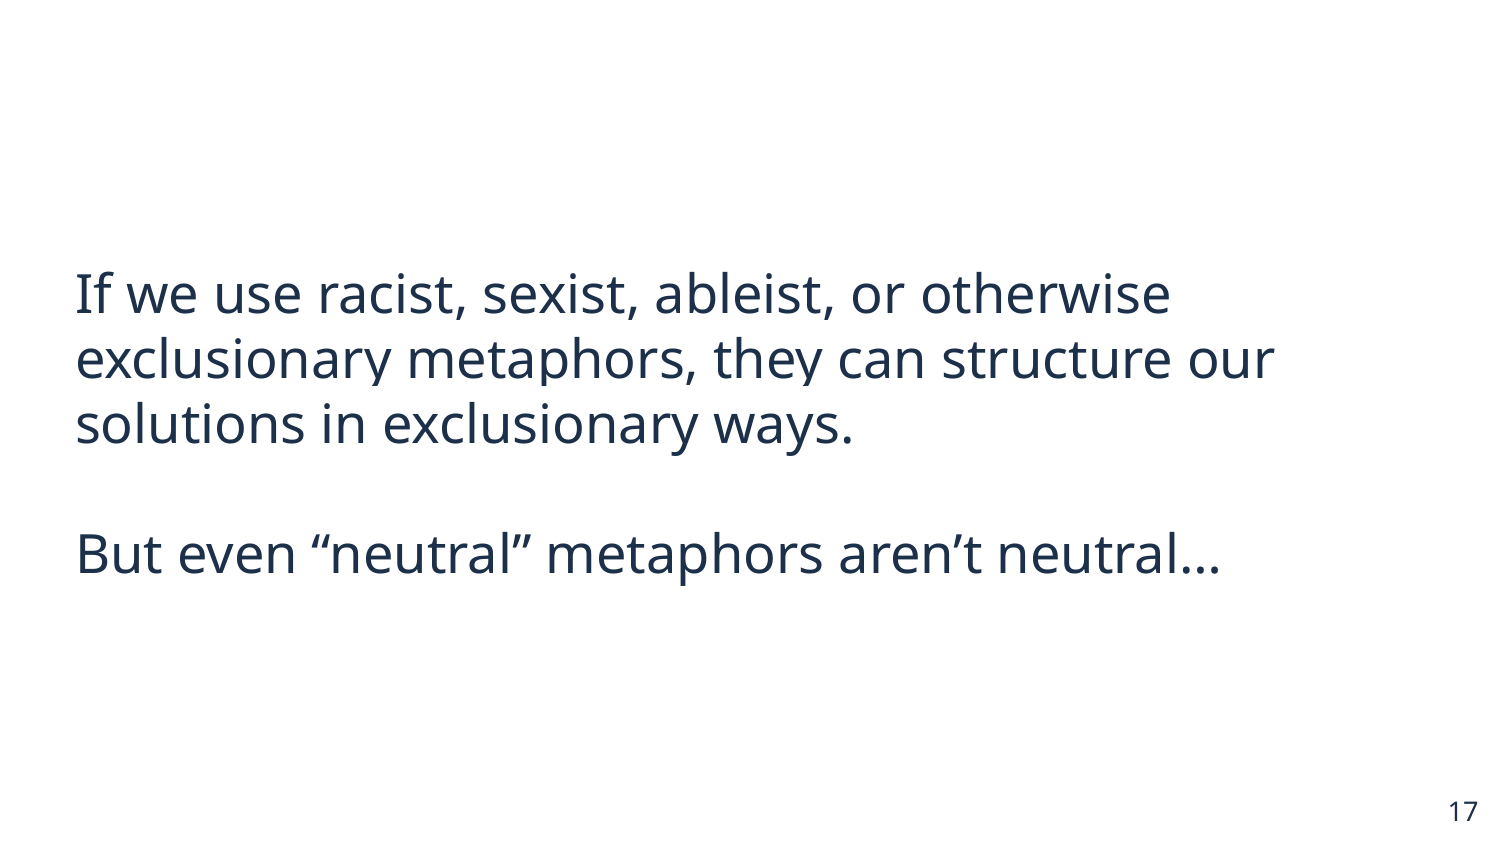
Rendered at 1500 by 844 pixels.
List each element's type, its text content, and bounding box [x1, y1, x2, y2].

title If we use racist, sexist, ableist, or otherwise exclusionary metaphors, they can structure our solutions in exclusionary ways. But even “neutral” metaphors aren’t neutral… [75, 232, 1301, 611]
slide_number 17 [1403, 779, 1494, 844]
